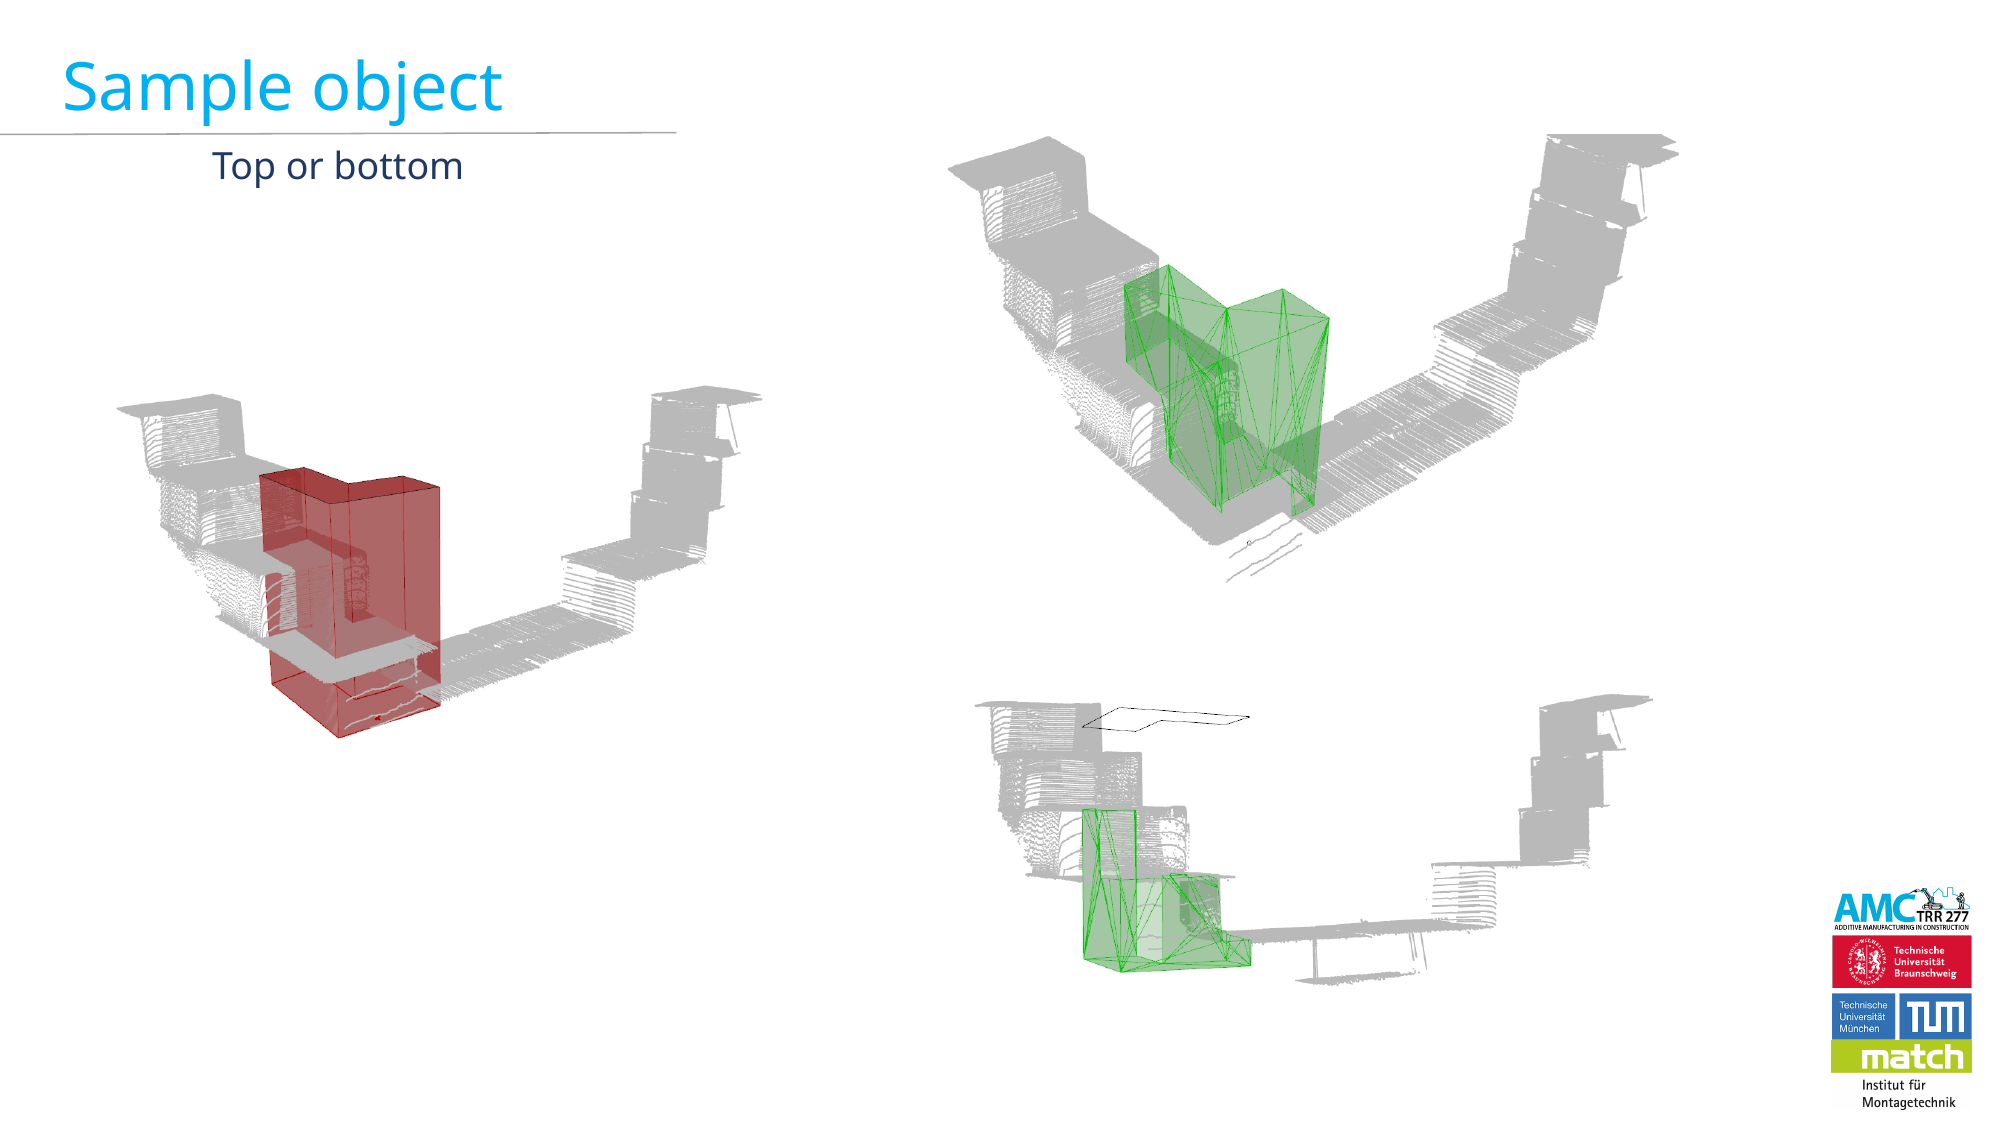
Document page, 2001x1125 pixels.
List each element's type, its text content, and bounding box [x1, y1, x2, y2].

text_box Sample object [47, 36, 803, 132]
picture [924, 134, 1696, 590]
picture [92, 357, 772, 763]
picture [924, 614, 1696, 1041]
text_box Top or bottom [0, 141, 677, 195]
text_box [1825, 884, 2000, 1110]
